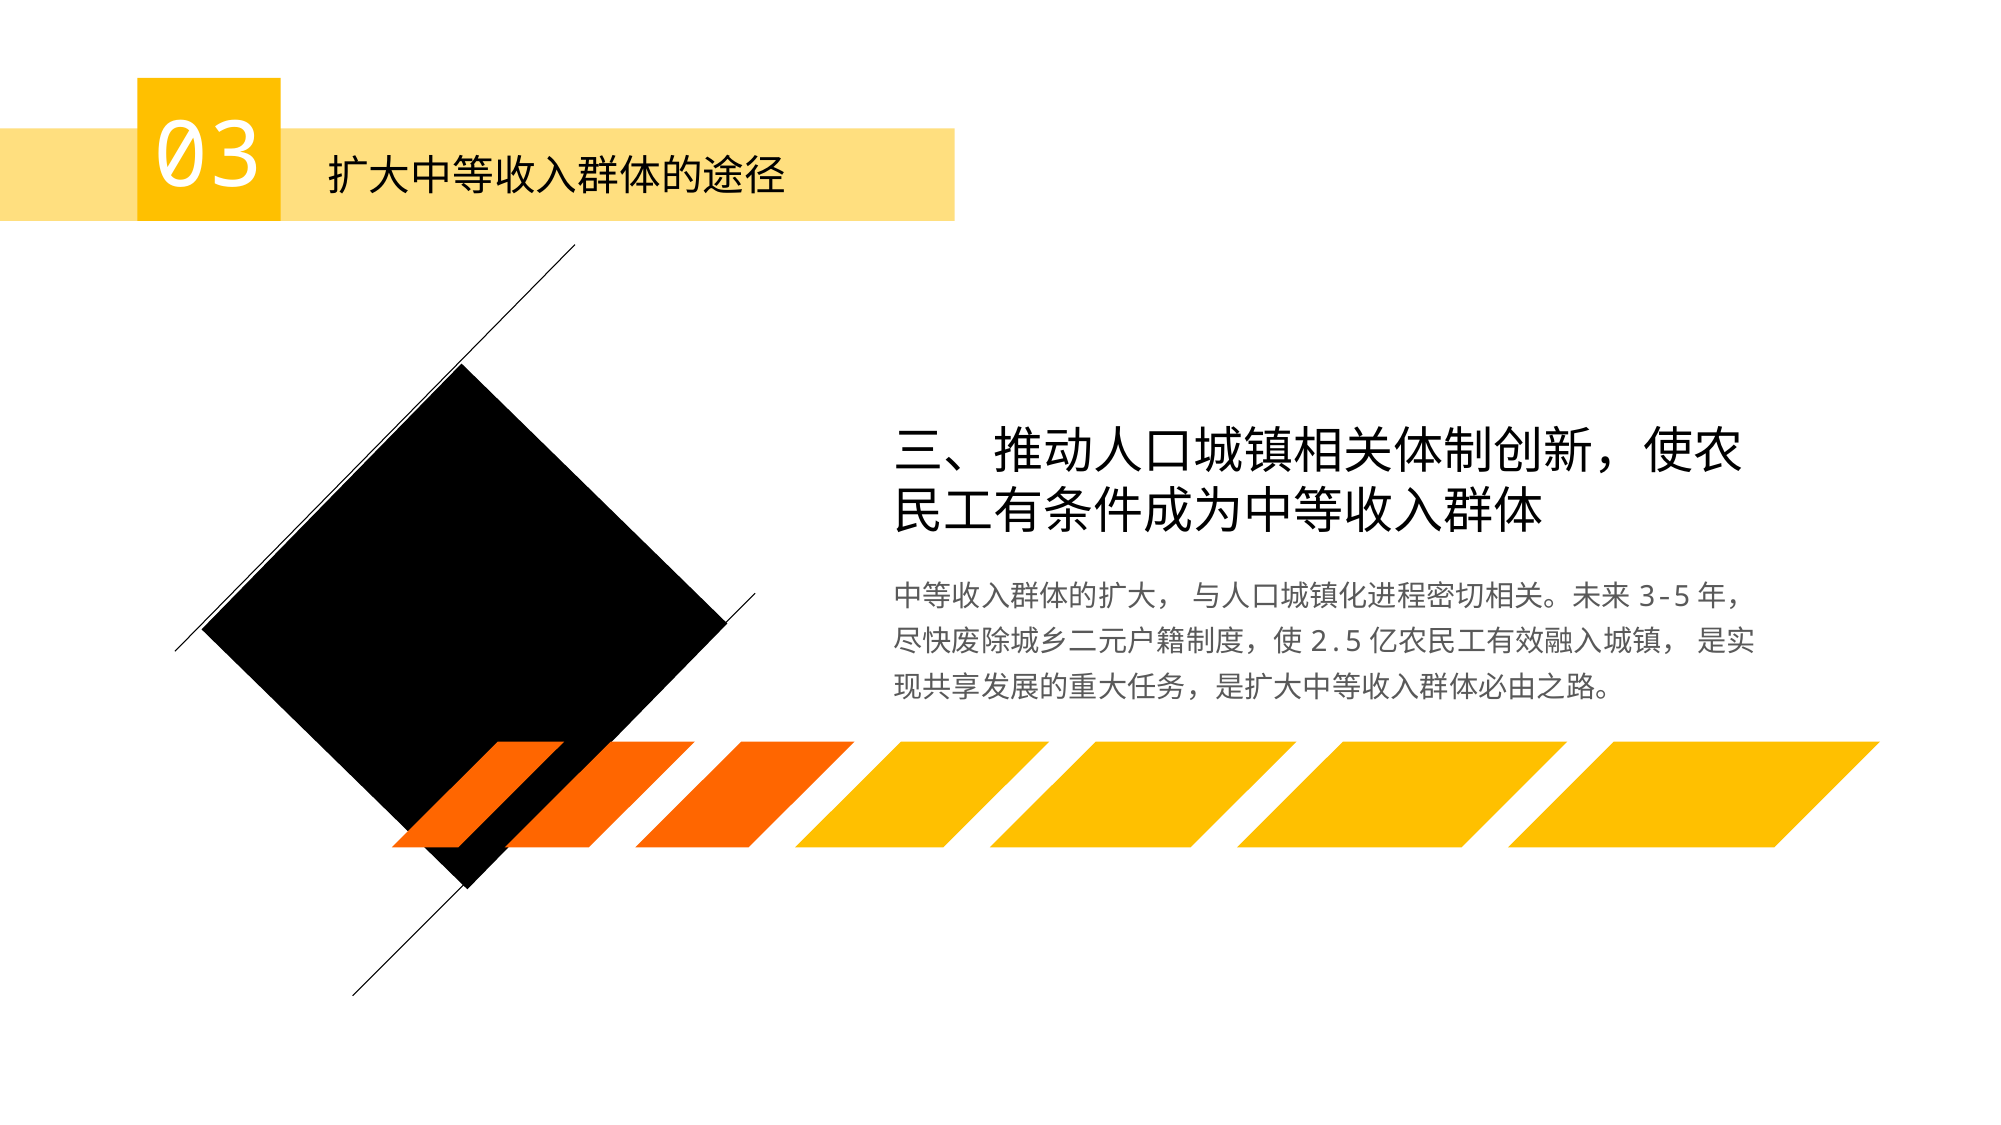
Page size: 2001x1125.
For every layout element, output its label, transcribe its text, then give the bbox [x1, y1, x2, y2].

text_box [1234, 740, 1570, 849]
text_box [756, 740, 858, 842]
text_box 03 [136, 77, 282, 222]
text_box 扩大中等收入群体的途径 [312, 141, 934, 207]
text_box [0, 127, 136, 222]
text_box [282, 127, 956, 222]
text_box [223, 652, 352, 778]
text_box [1505, 740, 1883, 849]
text_box [792, 740, 1052, 849]
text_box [174, 244, 575, 652]
text_box 三、推动人口城镇相关体制创新，使农民工有条件成为中等收入群体 [878, 411, 1790, 546]
text_box 中等收入群体的扩大， 与人口城镇化进程密切相关。未来3-5年， 尽快废除城乡二元户籍制度，使2.5亿农民工有效融入城镇， 是实现共享发展的重大任务，是扩大中等收入群体必由之路。 [878, 559, 1790, 700]
text_box [987, 740, 1300, 849]
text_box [352, 593, 756, 996]
text_box [575, 473, 698, 593]
